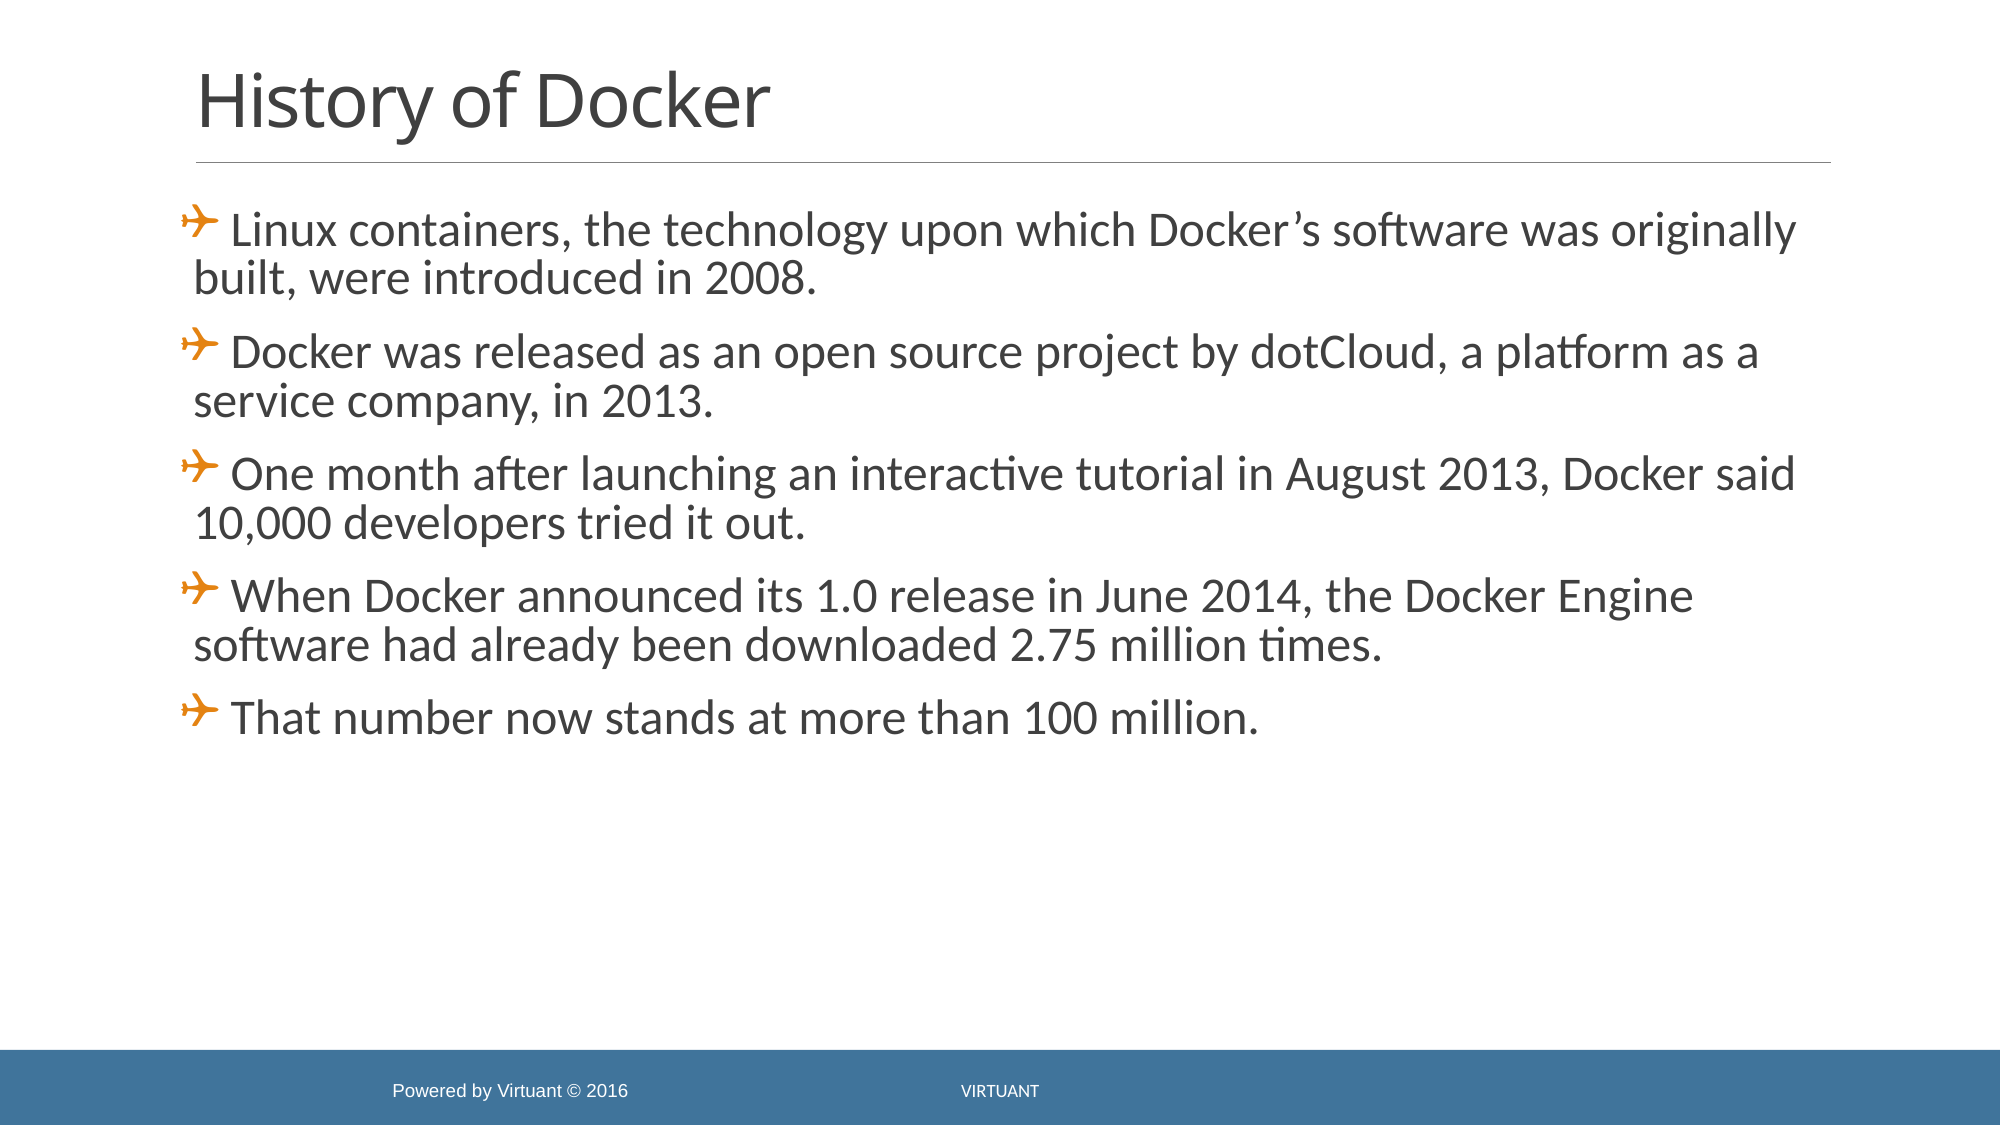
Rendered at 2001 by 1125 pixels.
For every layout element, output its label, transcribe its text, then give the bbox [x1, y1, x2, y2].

text_box Powered by Virtuant © 2016 [384, 1070, 604, 1109]
footer Virtuant [604, 1059, 1396, 1120]
title History of Docker [180, 47, 1830, 150]
list Linux containers, the technology upon which Docker’s software was originally built, were introduced in 2008. Docker was released as an open source project by dotCloud, a platform as a service company, in 2013. One month after launching an interactive tutorial in August 2013, Docker said 10,000 developers tried it out. When Docker announced its 1.0 release in June 2014, the Docker Engine software had already been downloaded 2.75 million times. That number now stands at more than 100 million. [180, 200, 1830, 925]
